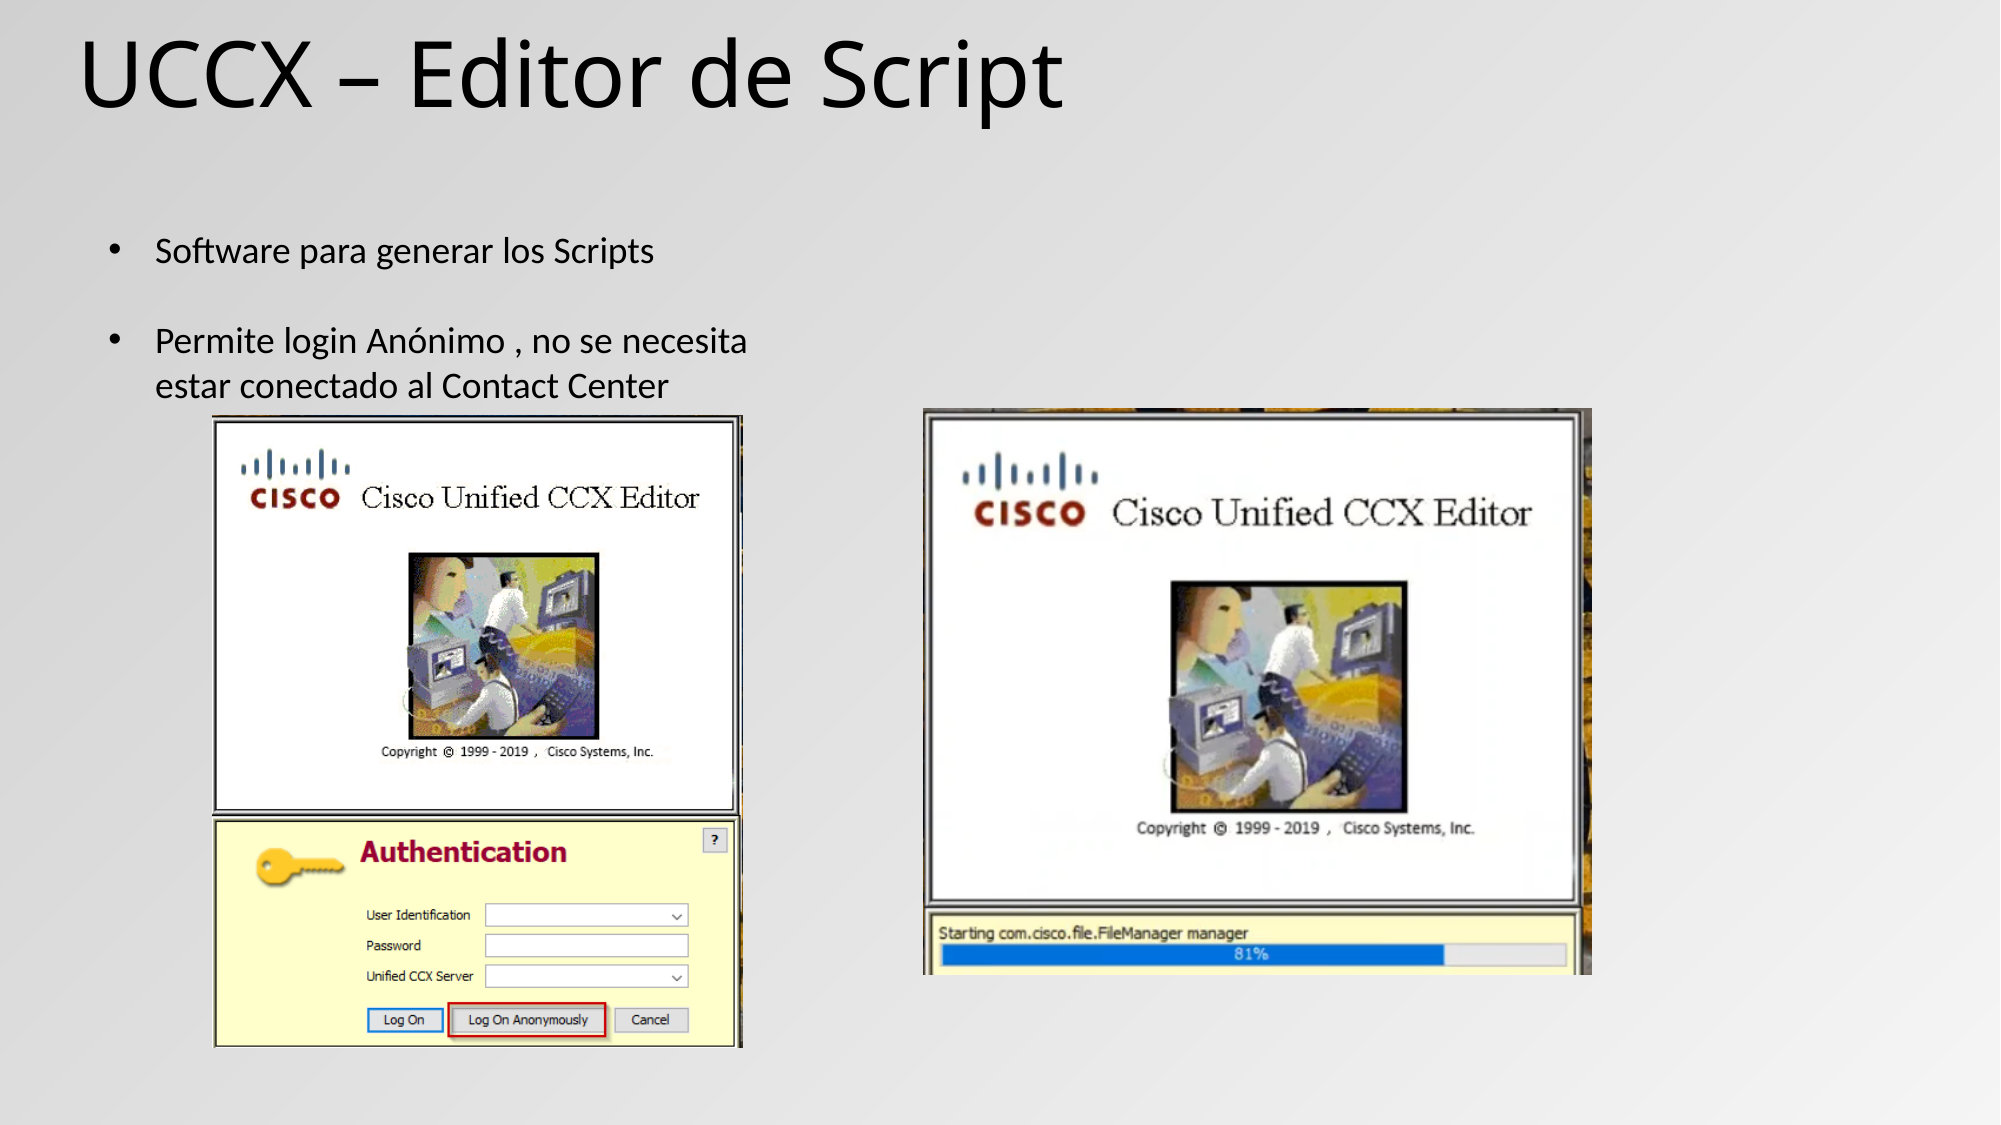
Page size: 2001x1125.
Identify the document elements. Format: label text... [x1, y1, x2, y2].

picture [923, 408, 1592, 975]
text_box Software para generar los Scripts Permite login Anónimo , no se necesita estar conectado al Contact Center [93, 218, 830, 414]
picture [212, 415, 743, 1048]
title UCCX – Editor de Script [62, 12, 1288, 144]
